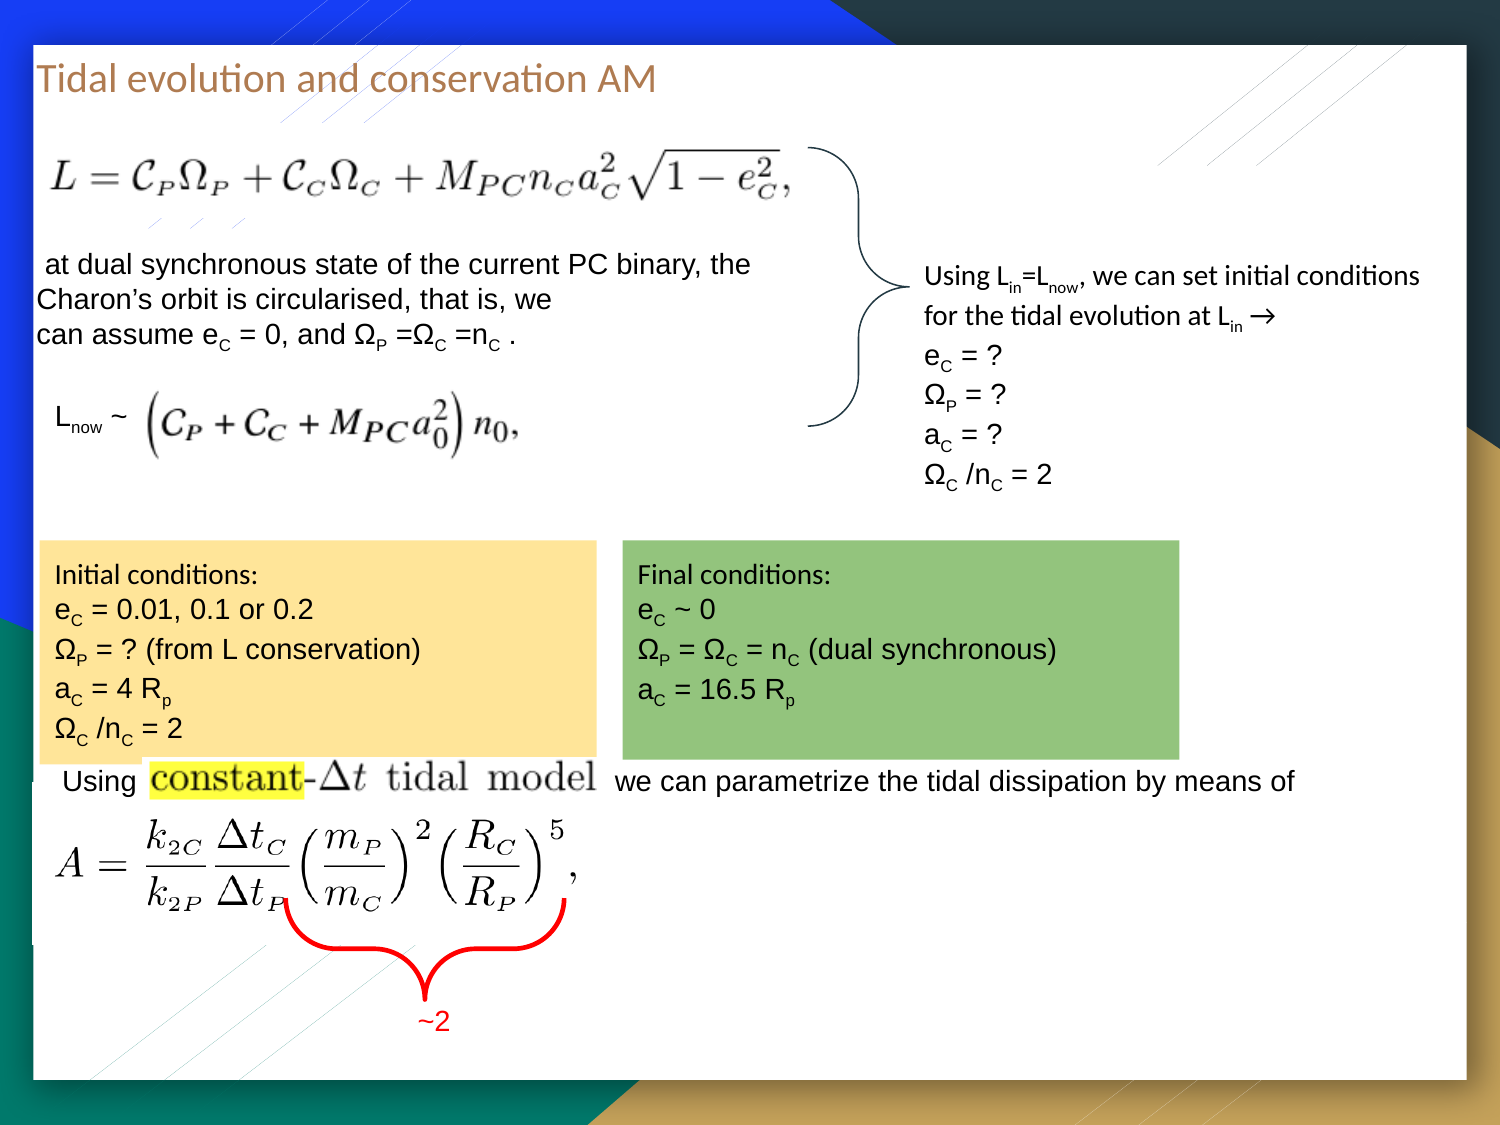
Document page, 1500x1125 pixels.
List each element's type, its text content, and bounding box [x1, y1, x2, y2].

text_box Using we w we can parametrize the tidal dissipation by means of [47, 747, 1452, 813]
text_box Using Lin=Lnow, we can set initial conditions for the tidal evolution at Lin → eC = ? ΩP = ? aC = ? ΩC /nC = 2 [909, 241, 1467, 511]
text_box Lnow ~ [39, 382, 132, 452]
picture [32, 757, 597, 945]
subtitle Tidal evolution and conservation AM [21, 36, 1500, 124]
text_box Initial conditions: eC = 0.01, 0.1 or 0.2 ΩP = ? (from L conservation) aC = 4 Rp ΩC /nC = 2 [39, 540, 597, 765]
text_box ~2 [402, 986, 495, 1052]
text_box [391, 952, 458, 986]
picture [137, 368, 532, 470]
text_box [807, 148, 909, 427]
text_box Final conditions: eC ~ 0 ΩP = ΩC = nC (dual synchronous) aC = 16.5 Rp [622, 540, 1180, 760]
text_box at dual synchronous state of the current PC binary, the Charon’s orbit is circularised, that is, we can assume eC = 0, and ΩP =ΩC =nC . [21, 230, 807, 371]
picture [39, 123, 811, 218]
